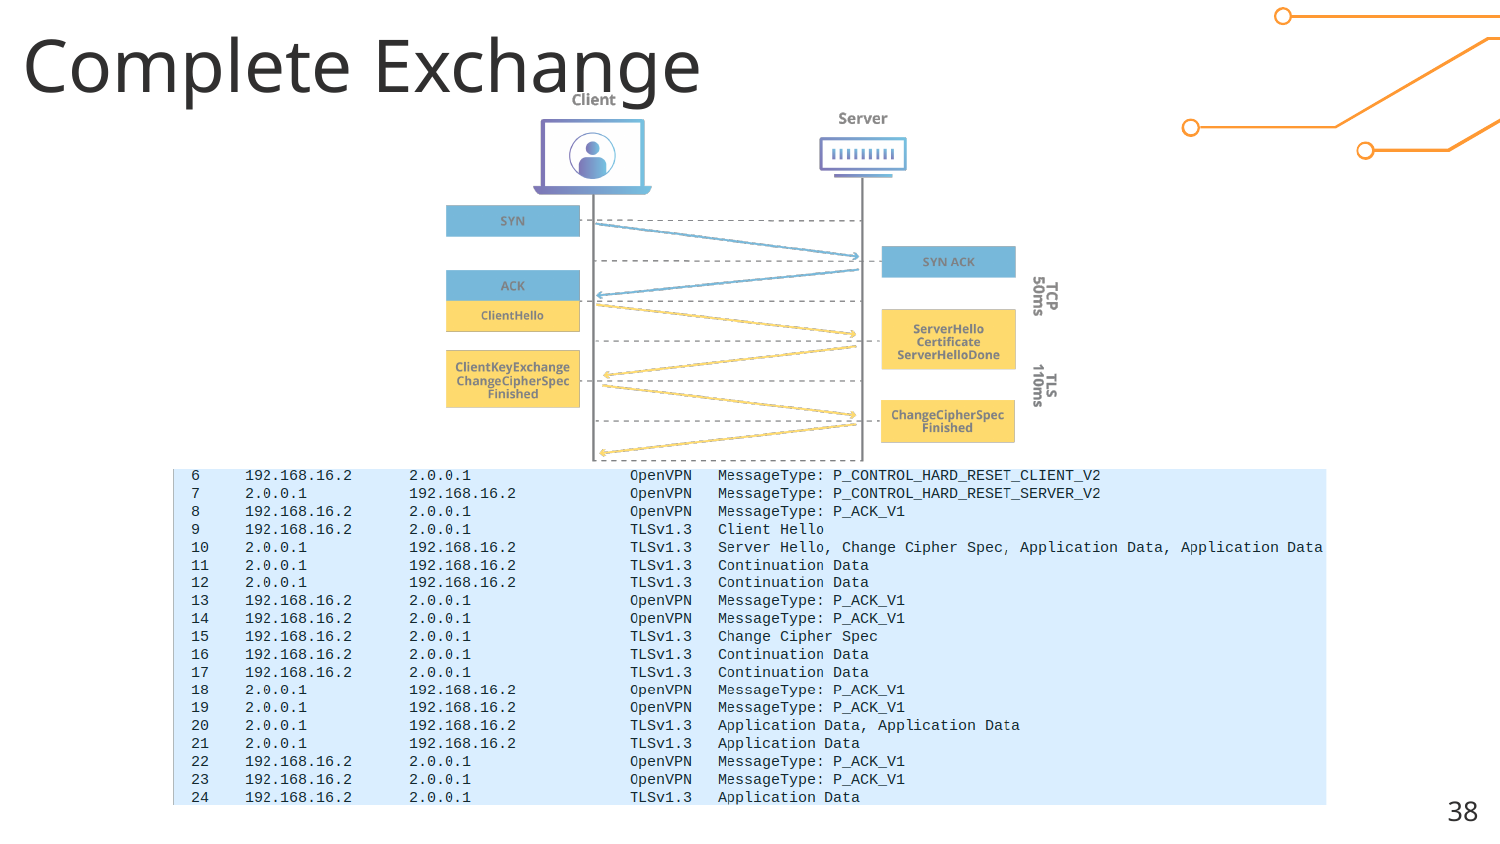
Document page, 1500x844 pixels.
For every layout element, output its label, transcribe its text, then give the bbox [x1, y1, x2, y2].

picture [173, 88, 1327, 805]
slide_number ‹#› [1403, 779, 1494, 844]
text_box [1009, 0, 1500, 161]
title Complete Exchange [7, 4, 1004, 99]
